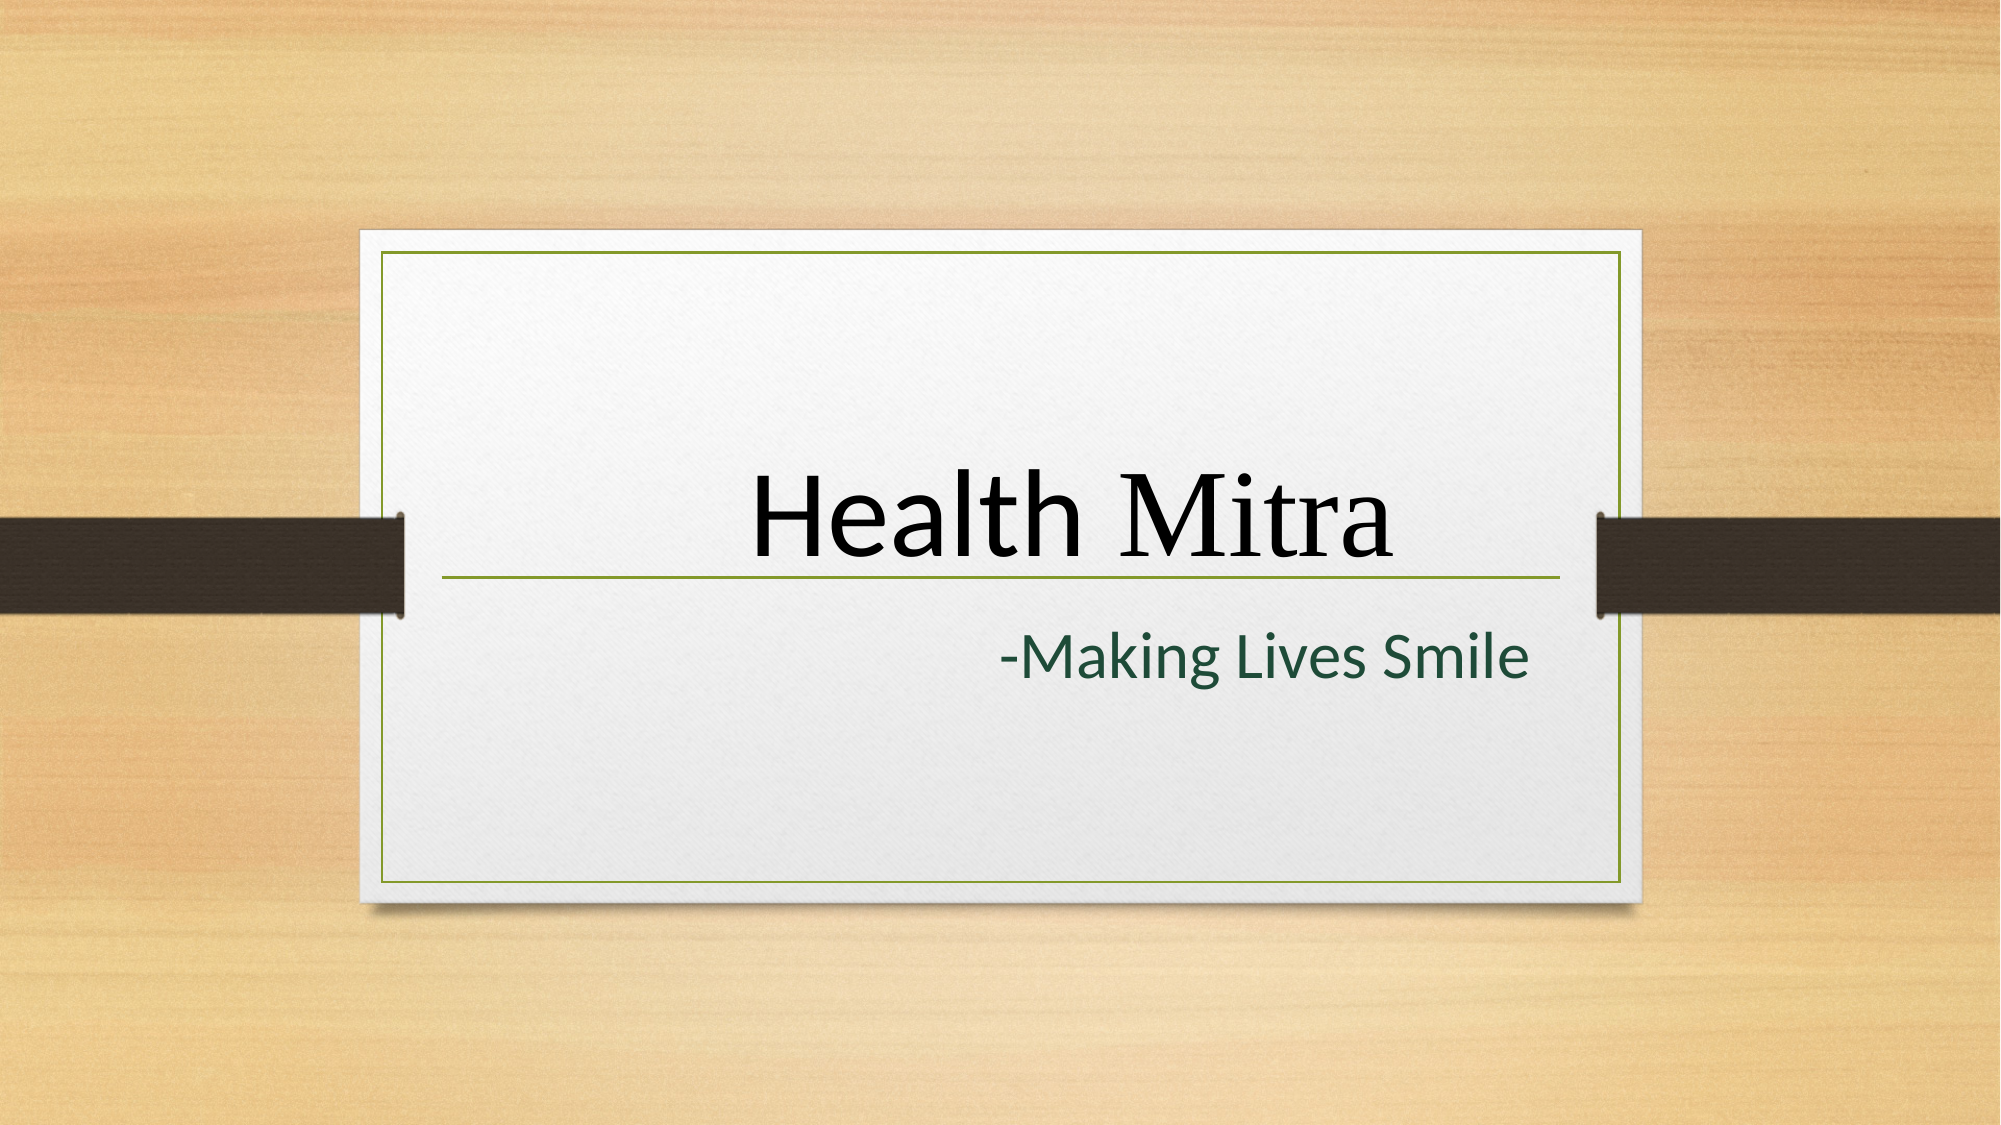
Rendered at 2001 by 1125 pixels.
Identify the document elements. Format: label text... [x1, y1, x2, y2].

subtitle -Making Lives Smile [706, 604, 1825, 793]
title Health Mitra [246, 338, 1449, 739]
picture [0, 0, 2001, 1125]
